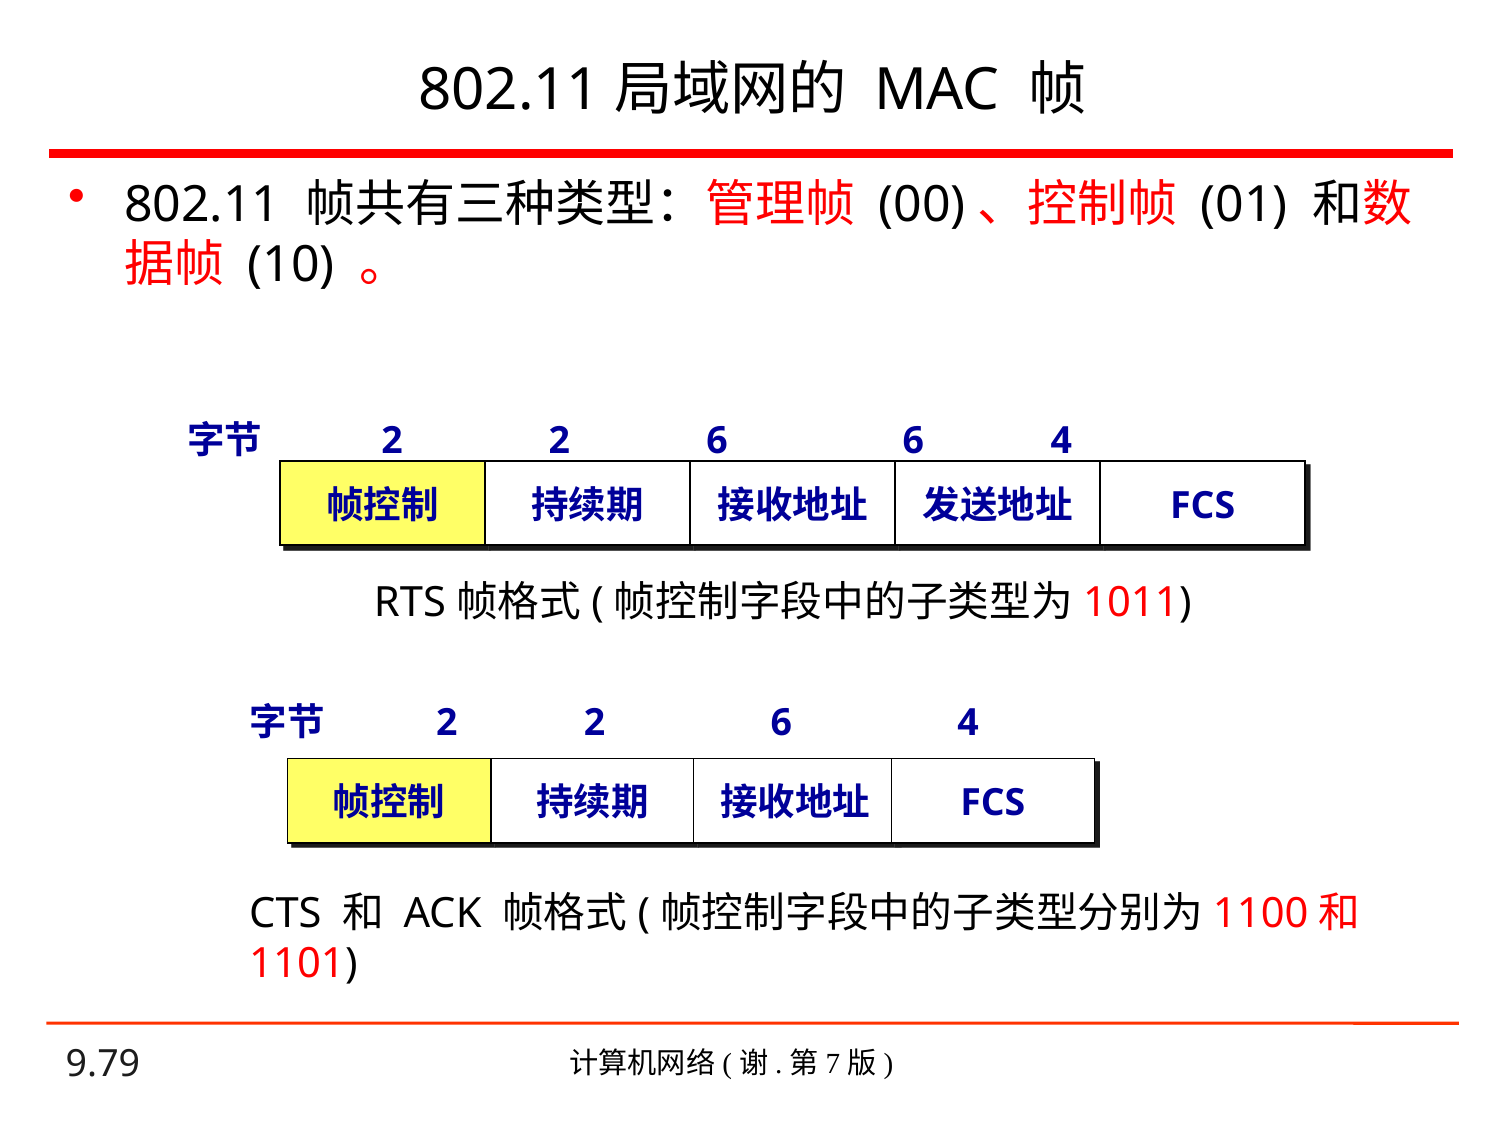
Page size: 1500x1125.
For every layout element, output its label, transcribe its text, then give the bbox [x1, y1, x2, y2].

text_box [182, 690, 1442, 944]
title 802.11局域网的 MAC 帧 [58, 30, 1448, 141]
list 802.11 帧共有三种类型：管理帧 (00)、控制帧 (01) 和数据帧 (10) 。 [52, 163, 1448, 1009]
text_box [171, 408, 1306, 634]
